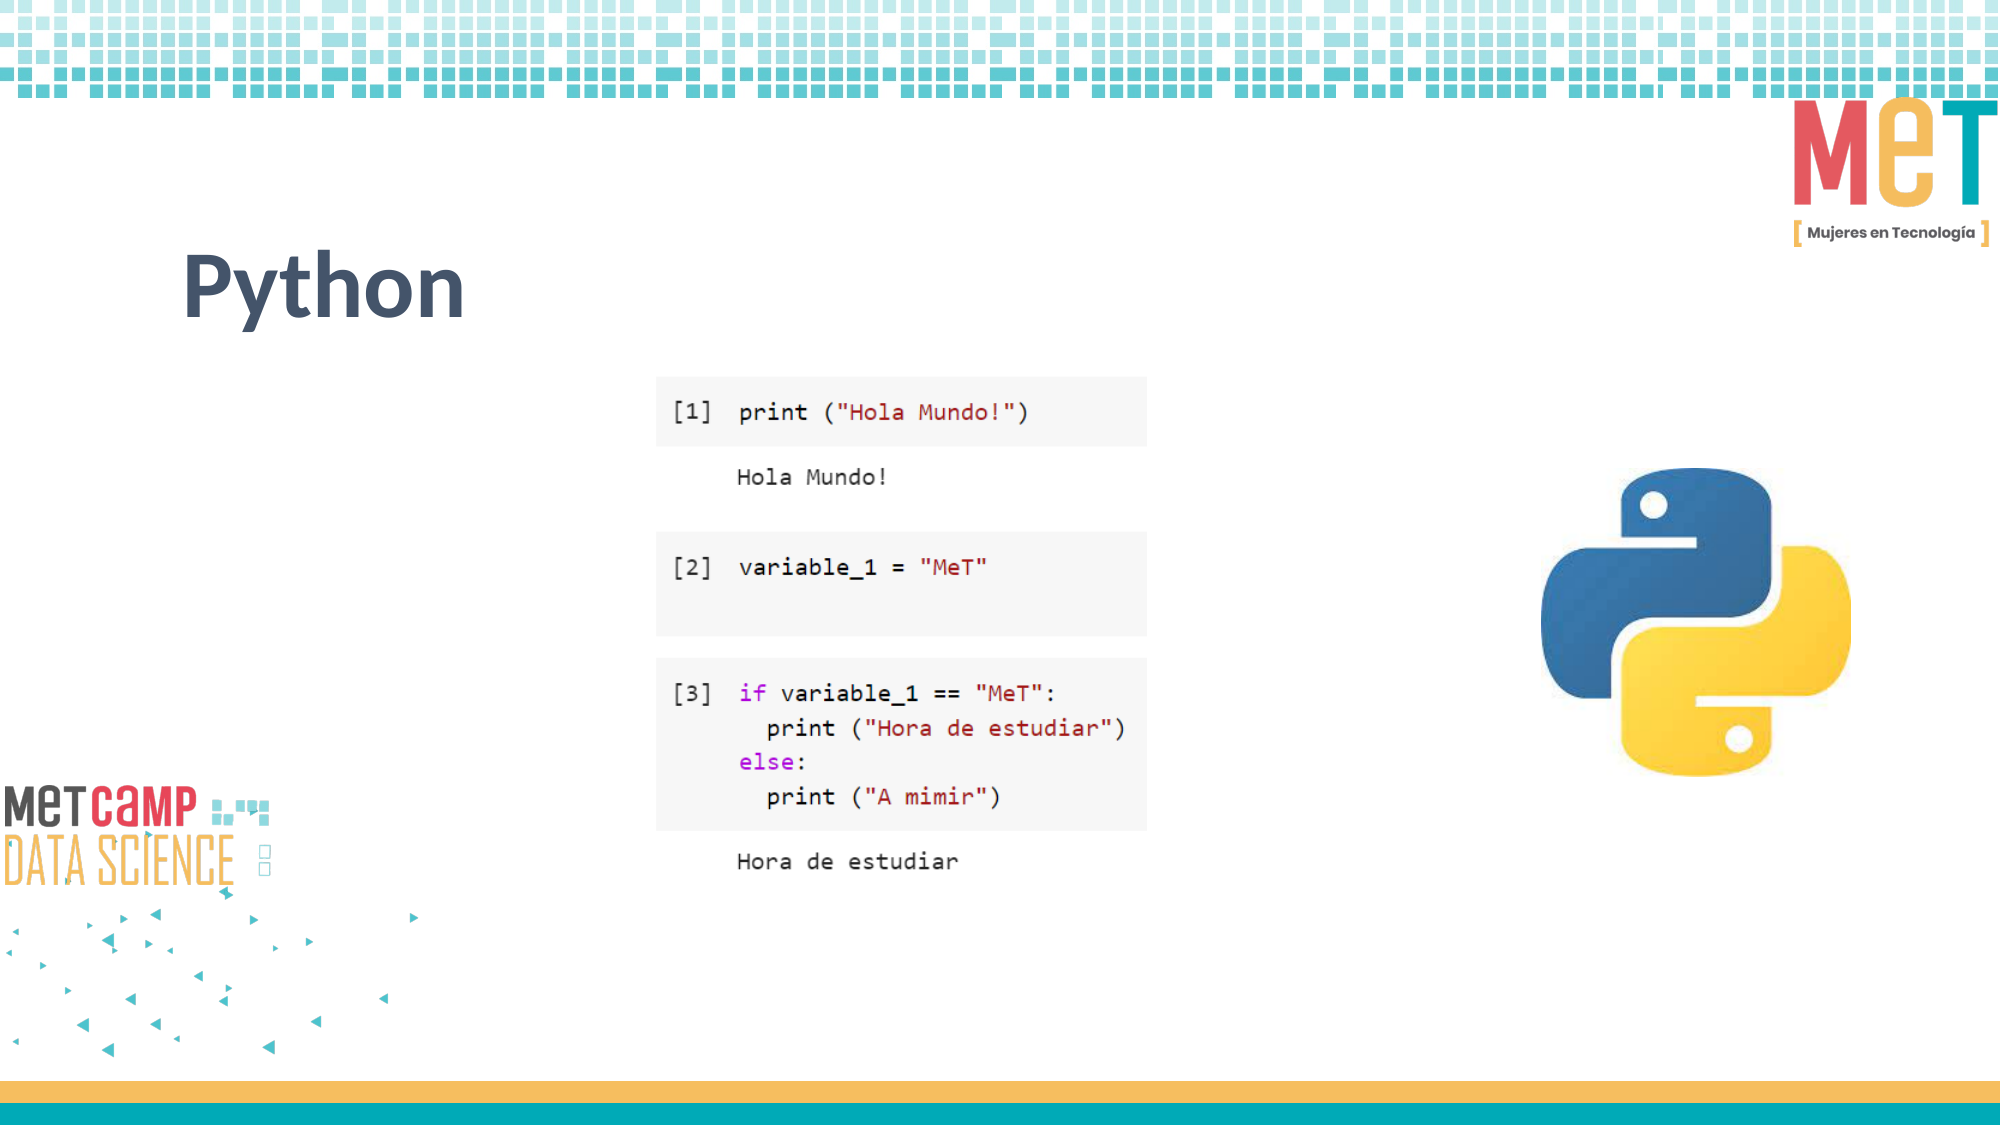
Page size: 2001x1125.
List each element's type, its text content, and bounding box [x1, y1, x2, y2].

picture [0, 785, 2000, 1125]
picture [1541, 468, 1851, 778]
picture [654, 360, 1147, 885]
text_box Python [167, 206, 639, 352]
picture [0, 0, 1998, 247]
